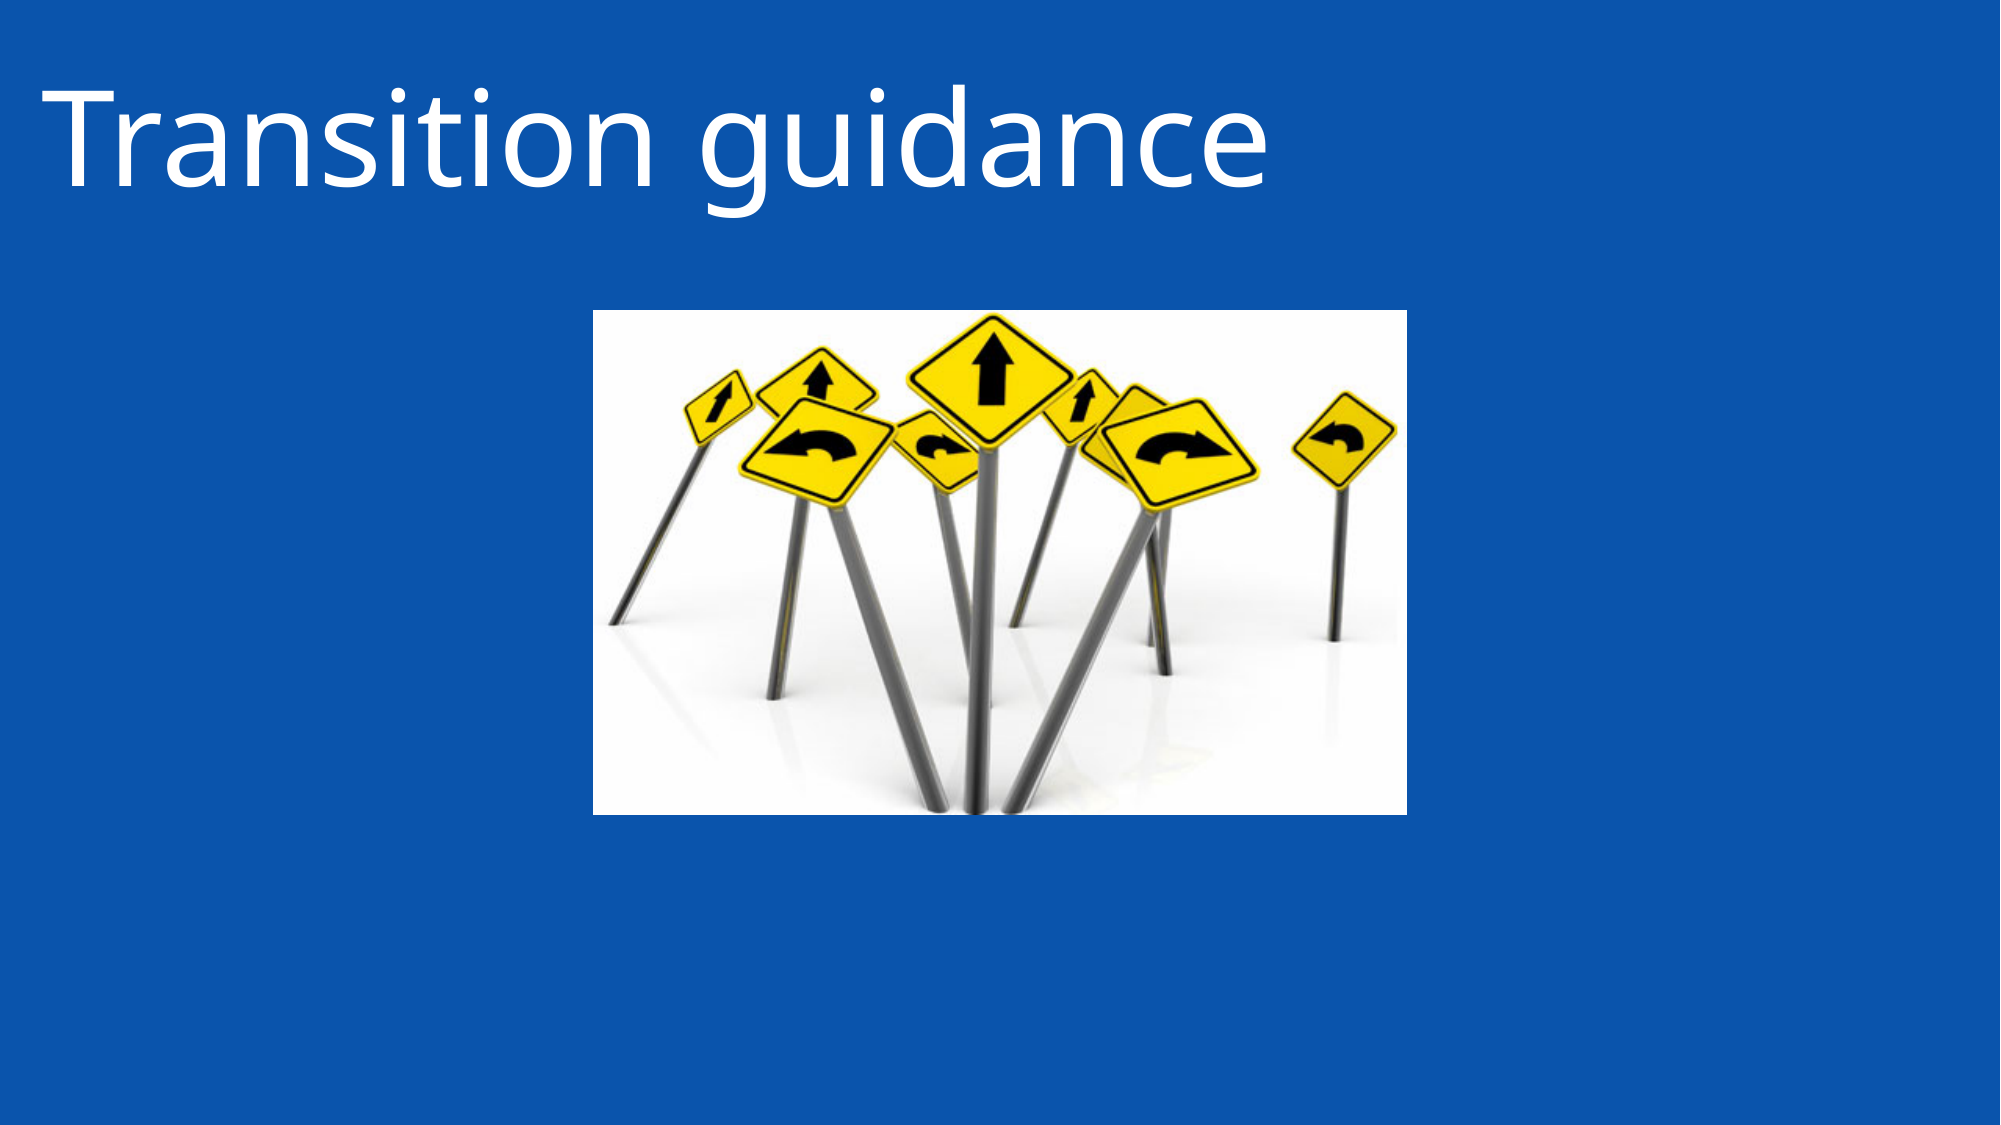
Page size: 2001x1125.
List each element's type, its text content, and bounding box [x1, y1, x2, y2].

title Transition guidance [26, 38, 1827, 227]
picture [593, 309, 1407, 815]
